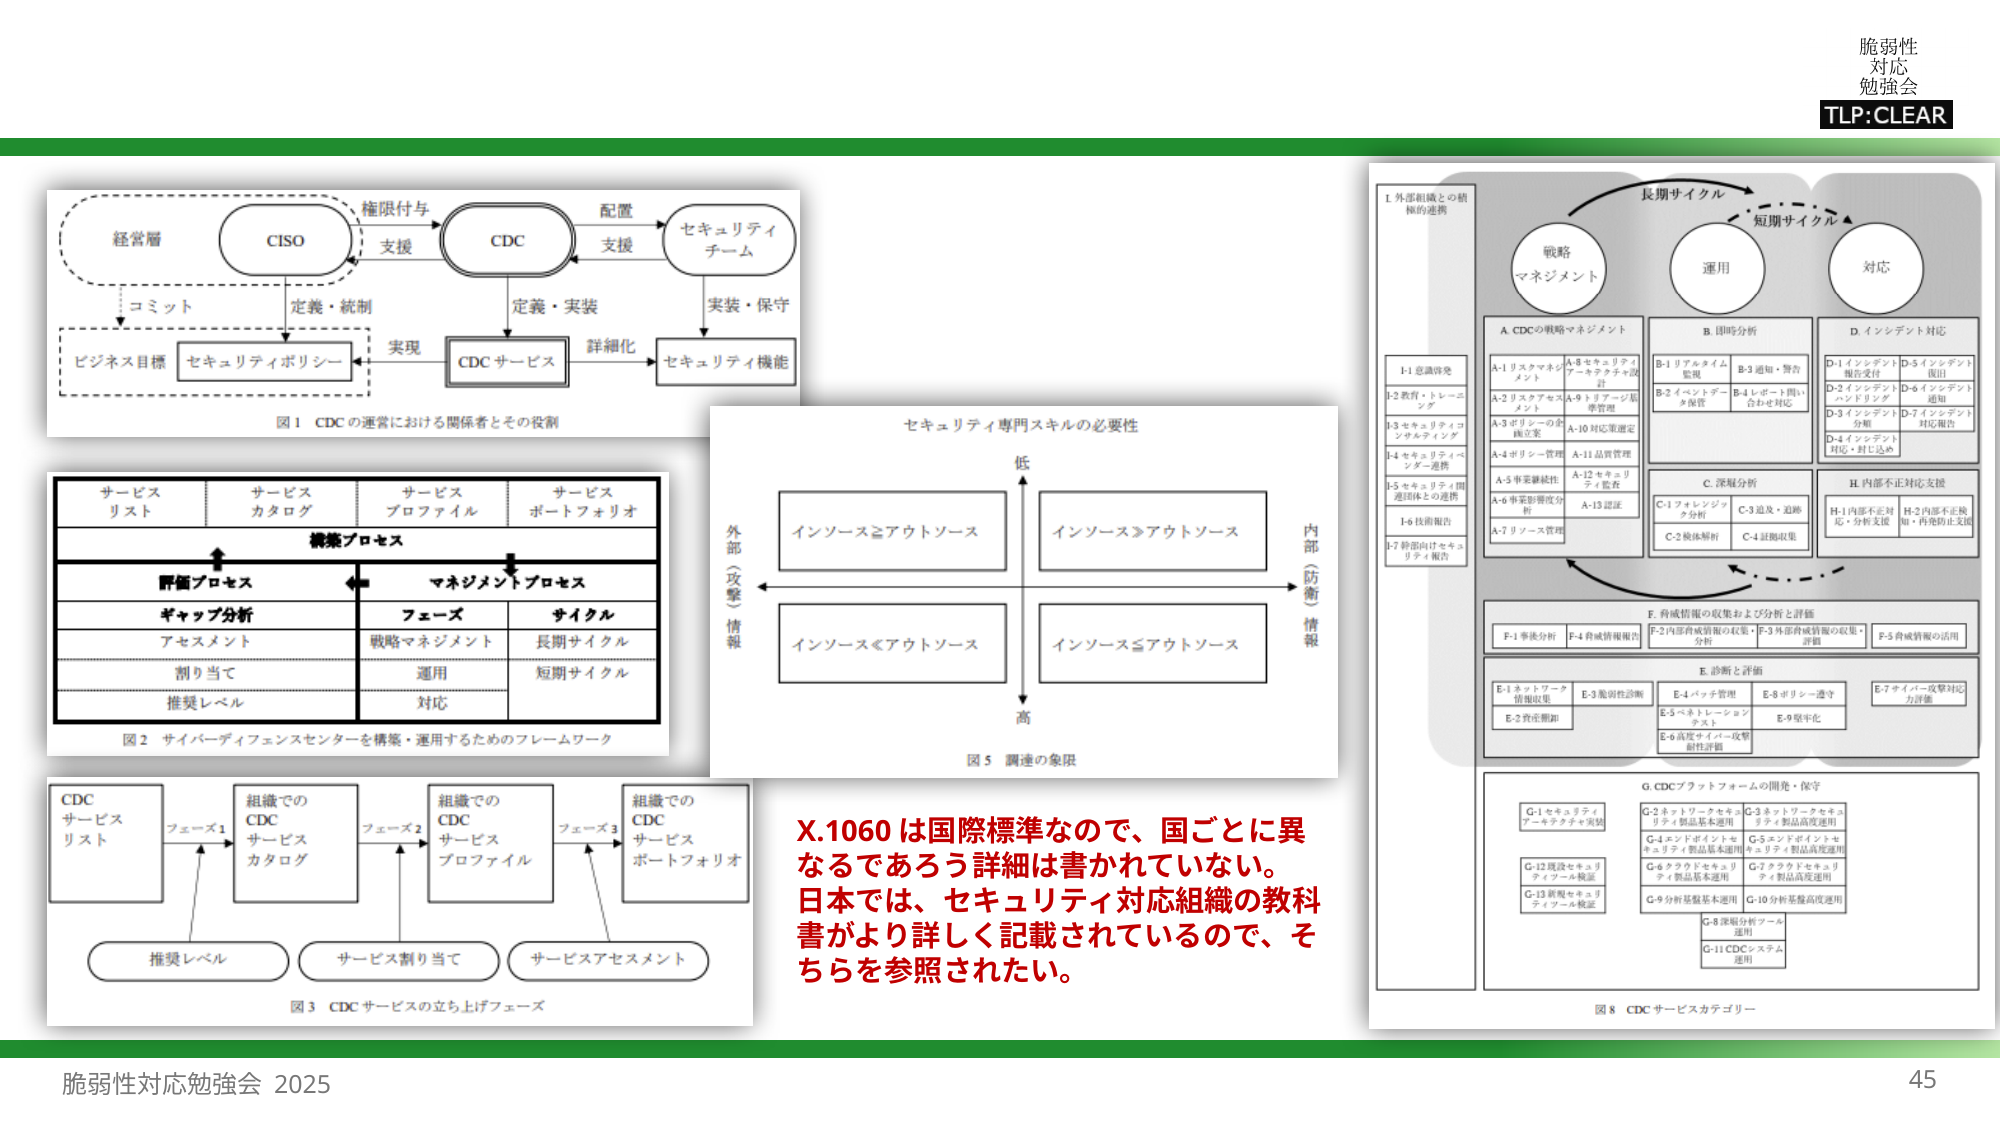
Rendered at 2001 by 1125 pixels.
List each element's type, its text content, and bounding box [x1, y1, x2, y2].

picture [1369, 162, 1996, 1029]
picture [47, 190, 1338, 1027]
picture [1803, 28, 1969, 129]
text_box X.1060は国際標準なので、国ごとに異なるであろう詳細は書かれていない。 日本では、セキュリティ対応組織の教科書がより詳しく記載されているので、そちらを参照されたい。 [782, 805, 1350, 995]
footer 脆弱性対応勉強会 2025 [47, 1065, 1338, 1103]
picture [47, 471, 669, 756]
slide_number 45 [1412, 1057, 1953, 1103]
